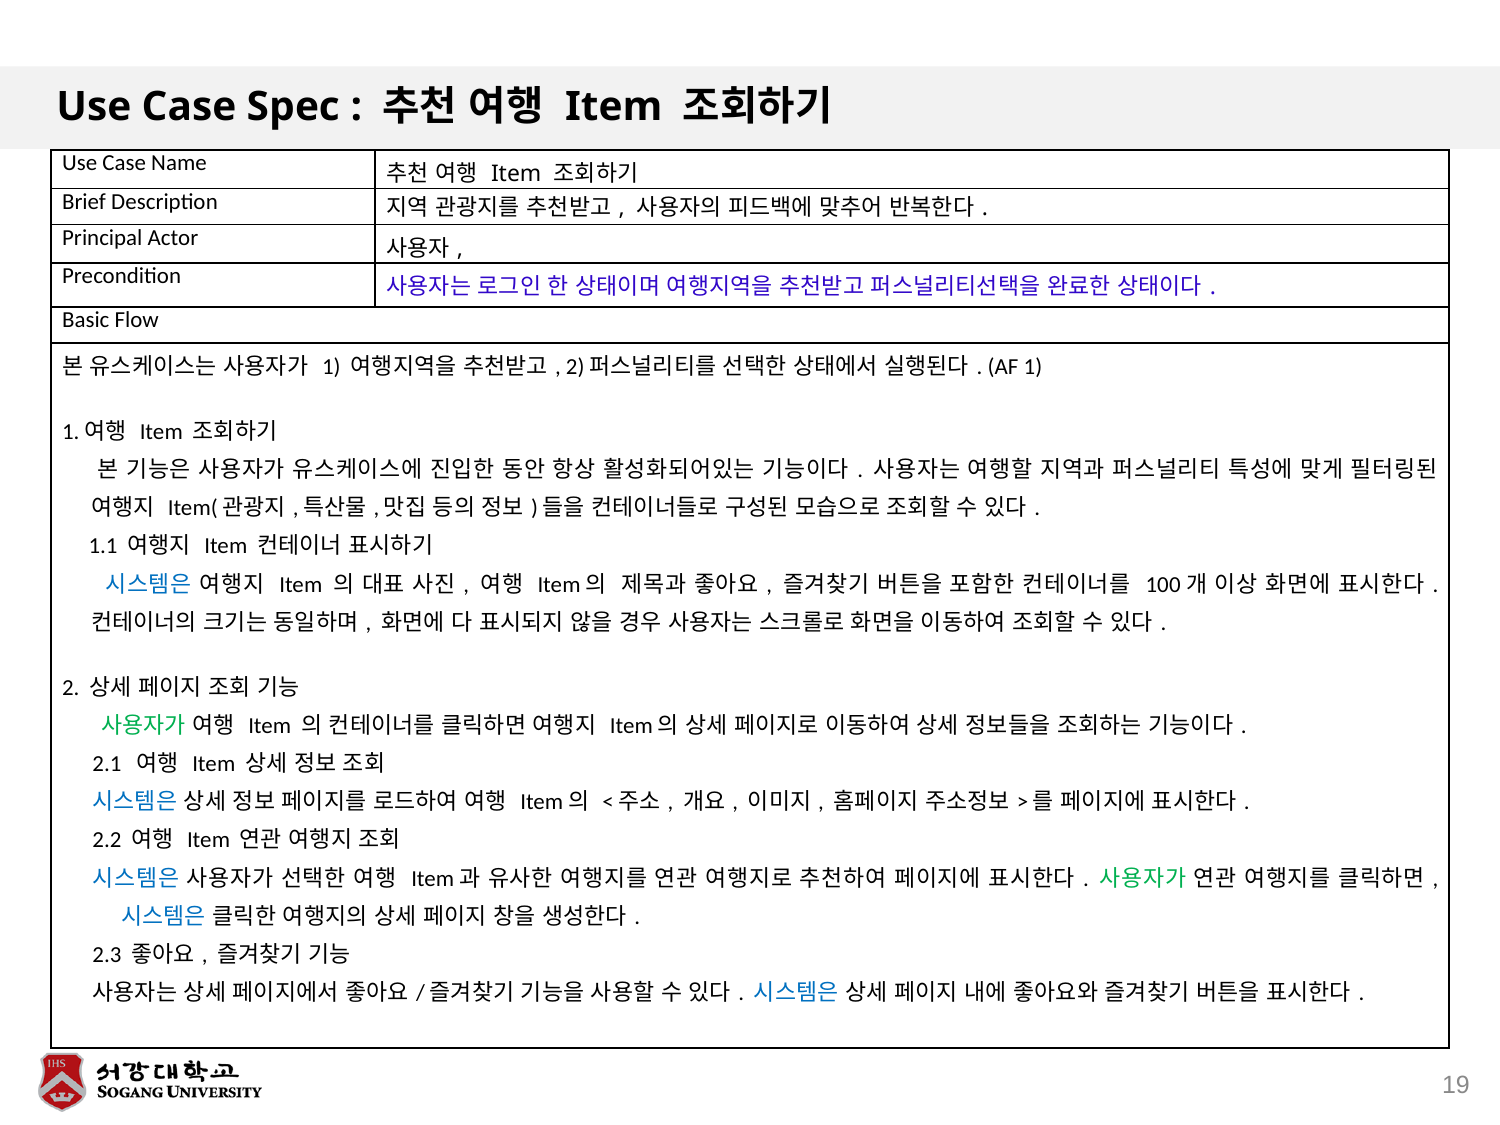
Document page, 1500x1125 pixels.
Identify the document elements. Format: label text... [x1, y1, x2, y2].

slide_number 19 [1147, 1053, 1485, 1114]
table_cell Brief Description [52, 189, 374, 224]
table_cell 사용자는 로그인 한 상태이며 여행지역을 추천받고 퍼스널리티선택을 완료한 상태이다. [376, 264, 1448, 306]
table_cell 본 유스케이스는 사용자가 1) 여행지역을 추천받고, 2)퍼스널리티를 선택한 상태에서 실행된다. (AF 1) 1.여행 Item 조회하기 본 기능은 사용자가 유스케이스에 진입한 동안 항상 활성화되어있는 기능이다. 사용자는 여행할 지역과 퍼스널리티 특성에 맞게 필터링된 여행지 Item(관광지,특산물,맛집 등의 정보)들을 컨테이너들로 구성된 모습으로 조회할 수 있다. 1.1 여행지 Item 컨테이너 표시하기 시스템은 여행지 Item 의 대표 사진, 여행 Item의 제목과 좋아요, 즐겨찾기 버튼을 포함한 컨테이너를 100개 이상 화면에 표시한다. 컨테이너의 크기는 동일하며, 화면에 다 표시되지 않을 경우 사용자는 스크롤로 화면을 이동하여 조회할 수 있다. 2. 상세 페이지 조회 기능 사용자가 여행 Item 의 컨테이너를 클릭하면 여행지 Item의 상세 페이지로 이동하여 상세 정보들을 조회하는 기능이다. 2.1 여행 Item 상세 정보 조회 시스템은 상세 정보 페이지를 로드하여 여행 Item의 <주소, 개요, 이미지, 홈페이지 주소정보>를 페이지에 표시한다. 2.2 여행 Item 연관 여행지 조회 시스템은 사용자가 선택한 여행 Item과 유사한 여행지를 연관 여행지로 추천하여 페이지에 표시한다. 사용자가 연관 여행지를 클릭하면, 시스템은 클릭한 여행지의 상세 페이지 창을 생성한다. 2.3 좋아요, 즐겨찾기 기능 사용자는 상세 페이지에서 좋아요/즐겨찾기 기능을 사용할 수 있다. 시스템은 상세 페이지 내에 좋아요와 즐겨찾기 버튼을 표시한다. [52, 344, 1448, 1047]
picture [0, 1031, 294, 1125]
table_cell Principal Actor [52, 225, 374, 262]
table_cell Precondition [52, 264, 374, 306]
table_cell Basic Flow [52, 308, 1448, 342]
table_cell 지역 관광지를 추천받고, 사용자의 피드백에 맞추어 반복한다. [376, 189, 1448, 224]
table_header 추천 여행 Item 조회하기 [376, 151, 1448, 188]
table_cell 사용자, [376, 225, 1448, 262]
table_header Use Case Name [52, 151, 374, 188]
title Use Case Spec : 추천 여행 Item 조회하기 [41, 64, 1459, 149]
